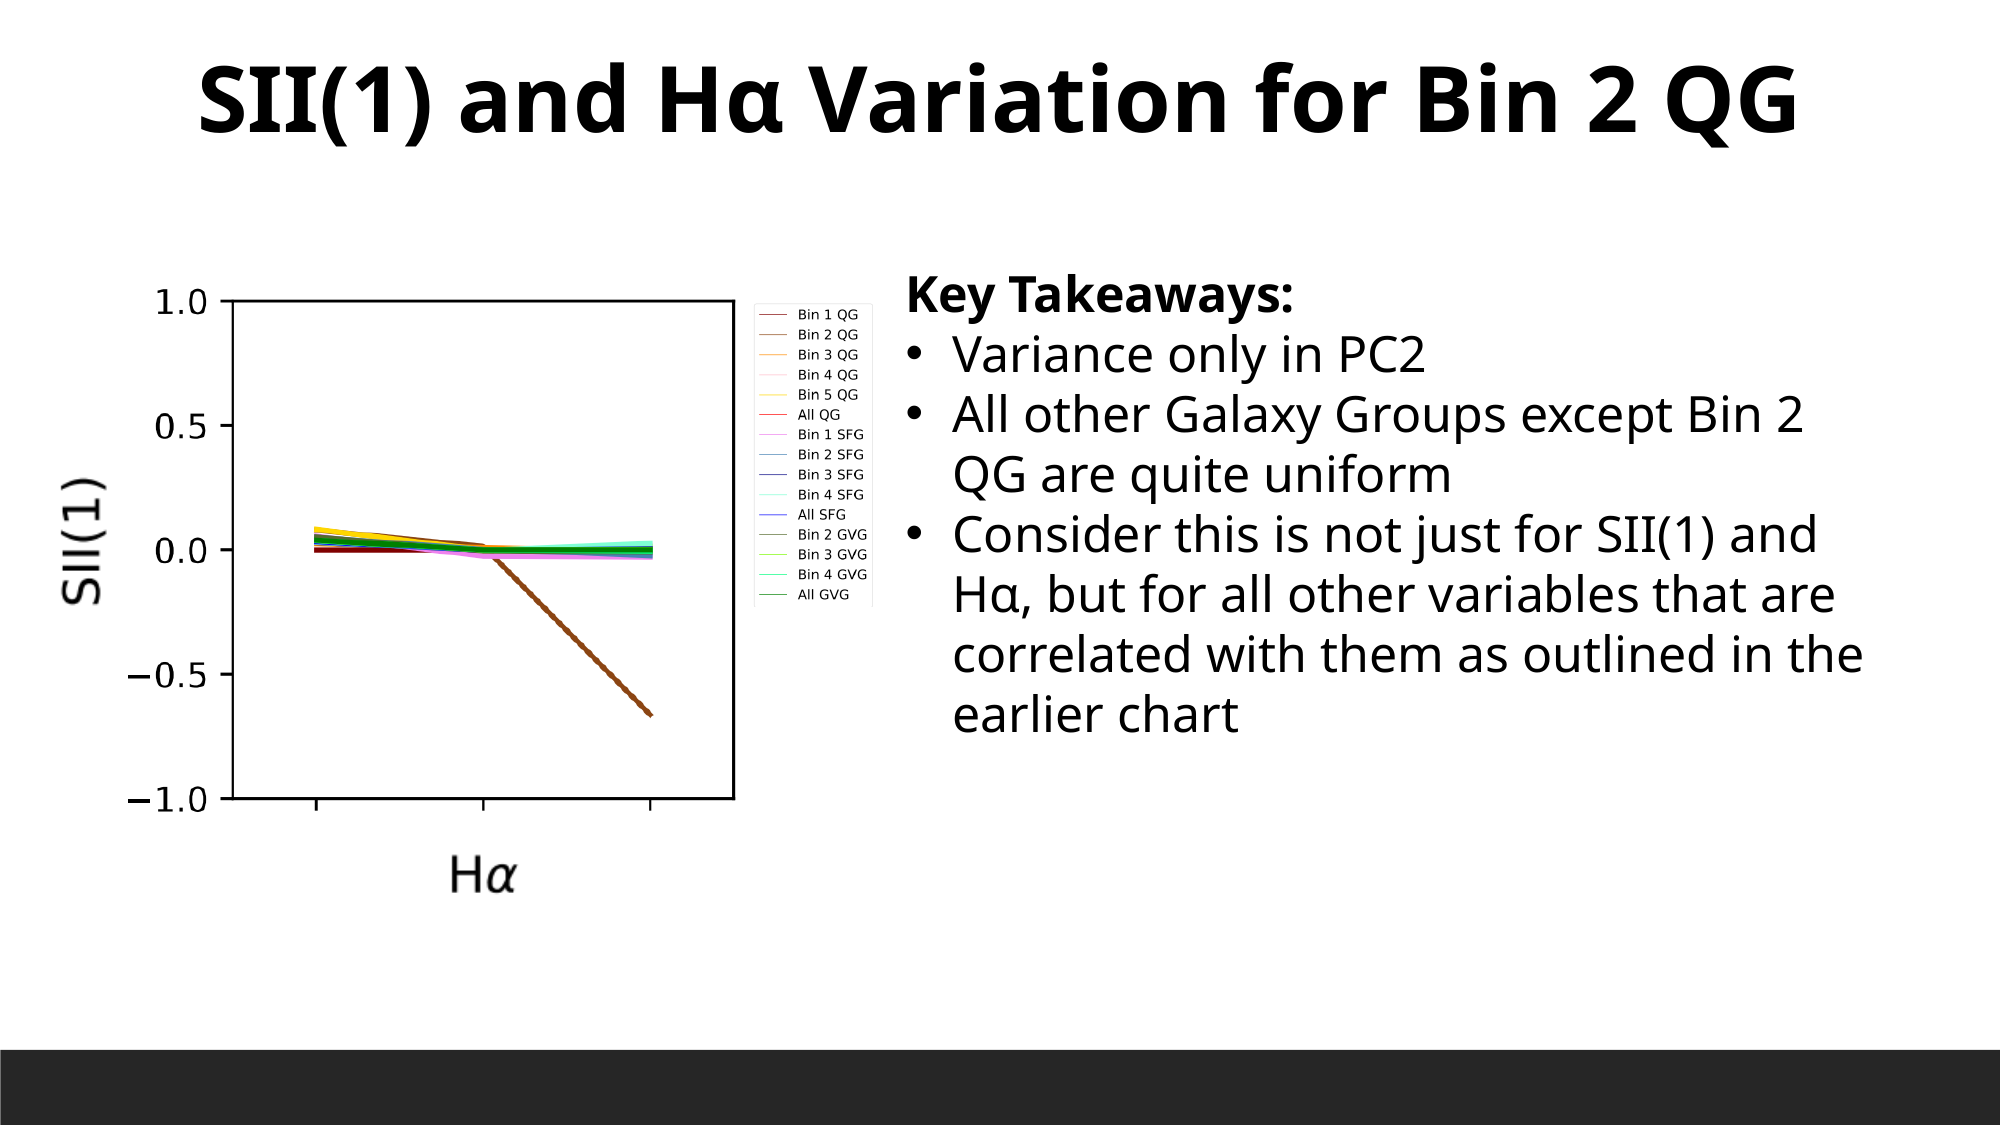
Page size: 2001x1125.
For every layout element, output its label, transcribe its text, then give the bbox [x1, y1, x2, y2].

picture [10, 269, 876, 820]
picture [434, 844, 542, 924]
text_box SII(1) and Hα Variation for Bin 2 QG [106, 33, 1894, 204]
text_box Key Takeaways: Variance only in PC2 All other Galaxy Groups except Bin 2 QG are quite uniform Consider this is not just for SII(1) and Hα, but for all other variables that are correlated with them as outlined in the earlier chart [890, 255, 1894, 811]
